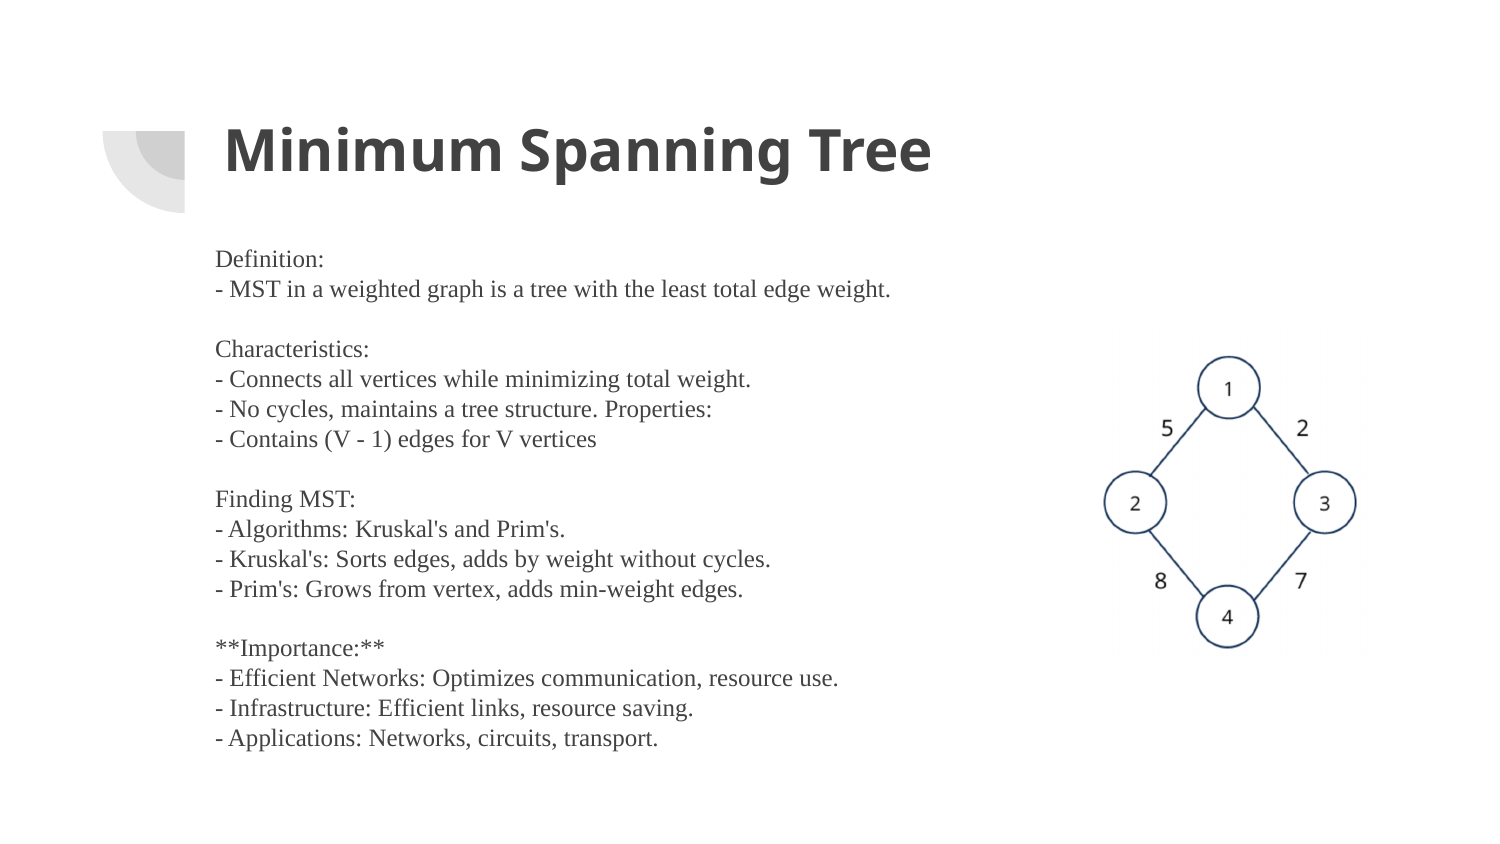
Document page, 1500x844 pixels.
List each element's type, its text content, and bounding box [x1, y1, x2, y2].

title Minimum Spanning Tree [213, 98, 1368, 263]
picture [1099, 329, 1368, 656]
list Definition: - MST in a weighted graph is a tree with the least total edge weight. Characteristics: - Connects all vertices while minimizing total weight. - No cycles, maintains a tree structure. Properties: - Contains (V - 1) edges for V vertices Finding MST: - Algorithms: Kruskal's and Prim's. - Kruskal's: Sorts edges, adds by weight without cycles. - Prim's: Grows from vertex, adds min-weight edges. **Importance:** - Efficient Networks: Optimizes communication, resource use. - Infrastructure: Efficient links, resource saving. - Applications: Networks, circuits, transport. [200, 212, 1036, 812]
